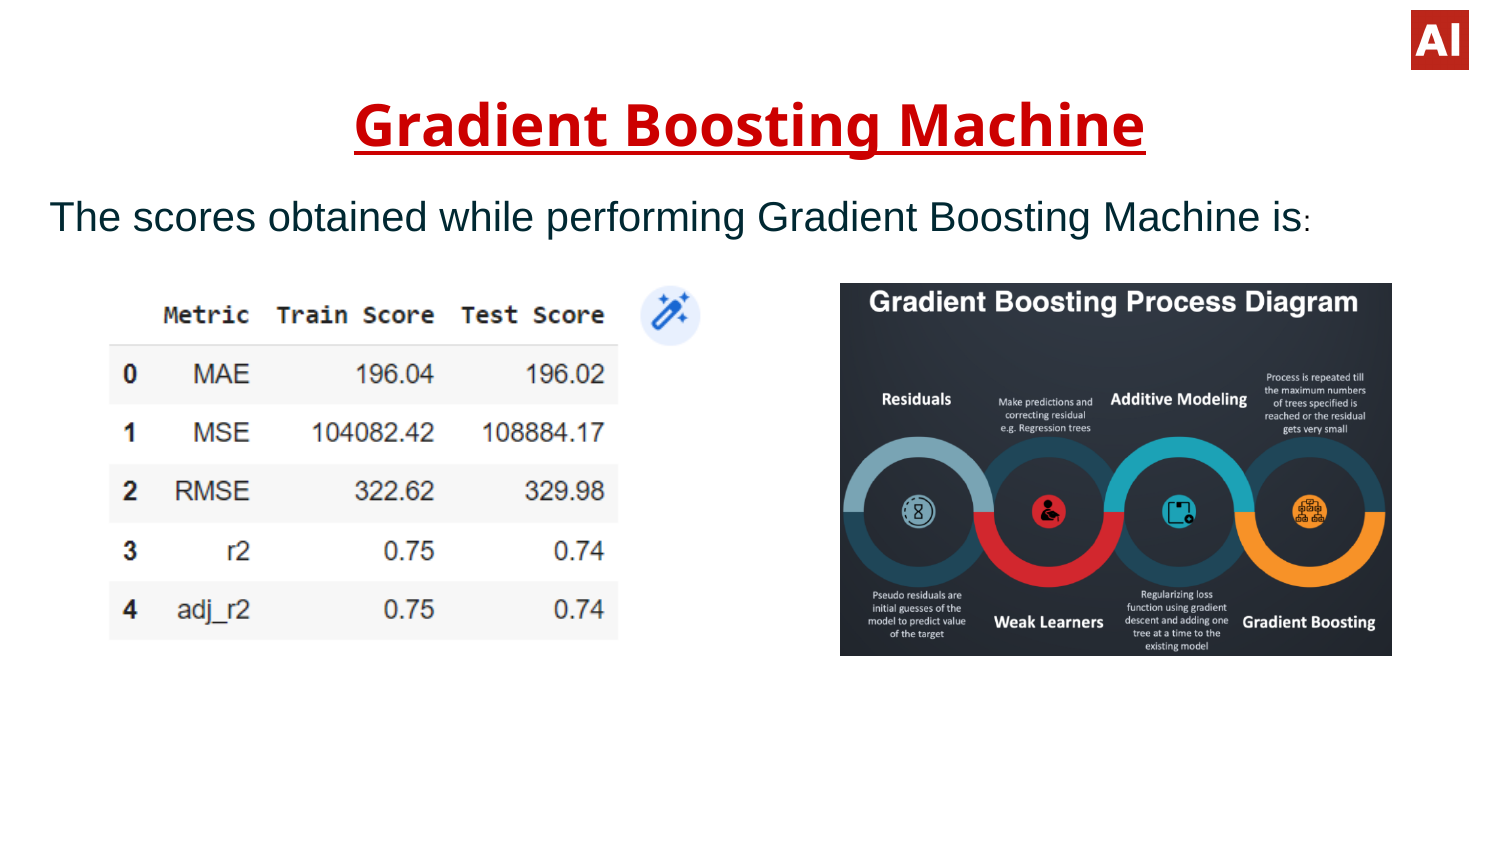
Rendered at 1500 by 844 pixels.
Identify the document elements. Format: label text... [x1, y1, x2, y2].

picture [98, 283, 717, 646]
picture [840, 283, 1392, 657]
title Gradient Boosting Machine [51, 72, 1449, 167]
text_box The scores obtained while performing Gradient Boosting Machine is: [34, 182, 1363, 283]
picture [1411, 10, 1469, 70]
